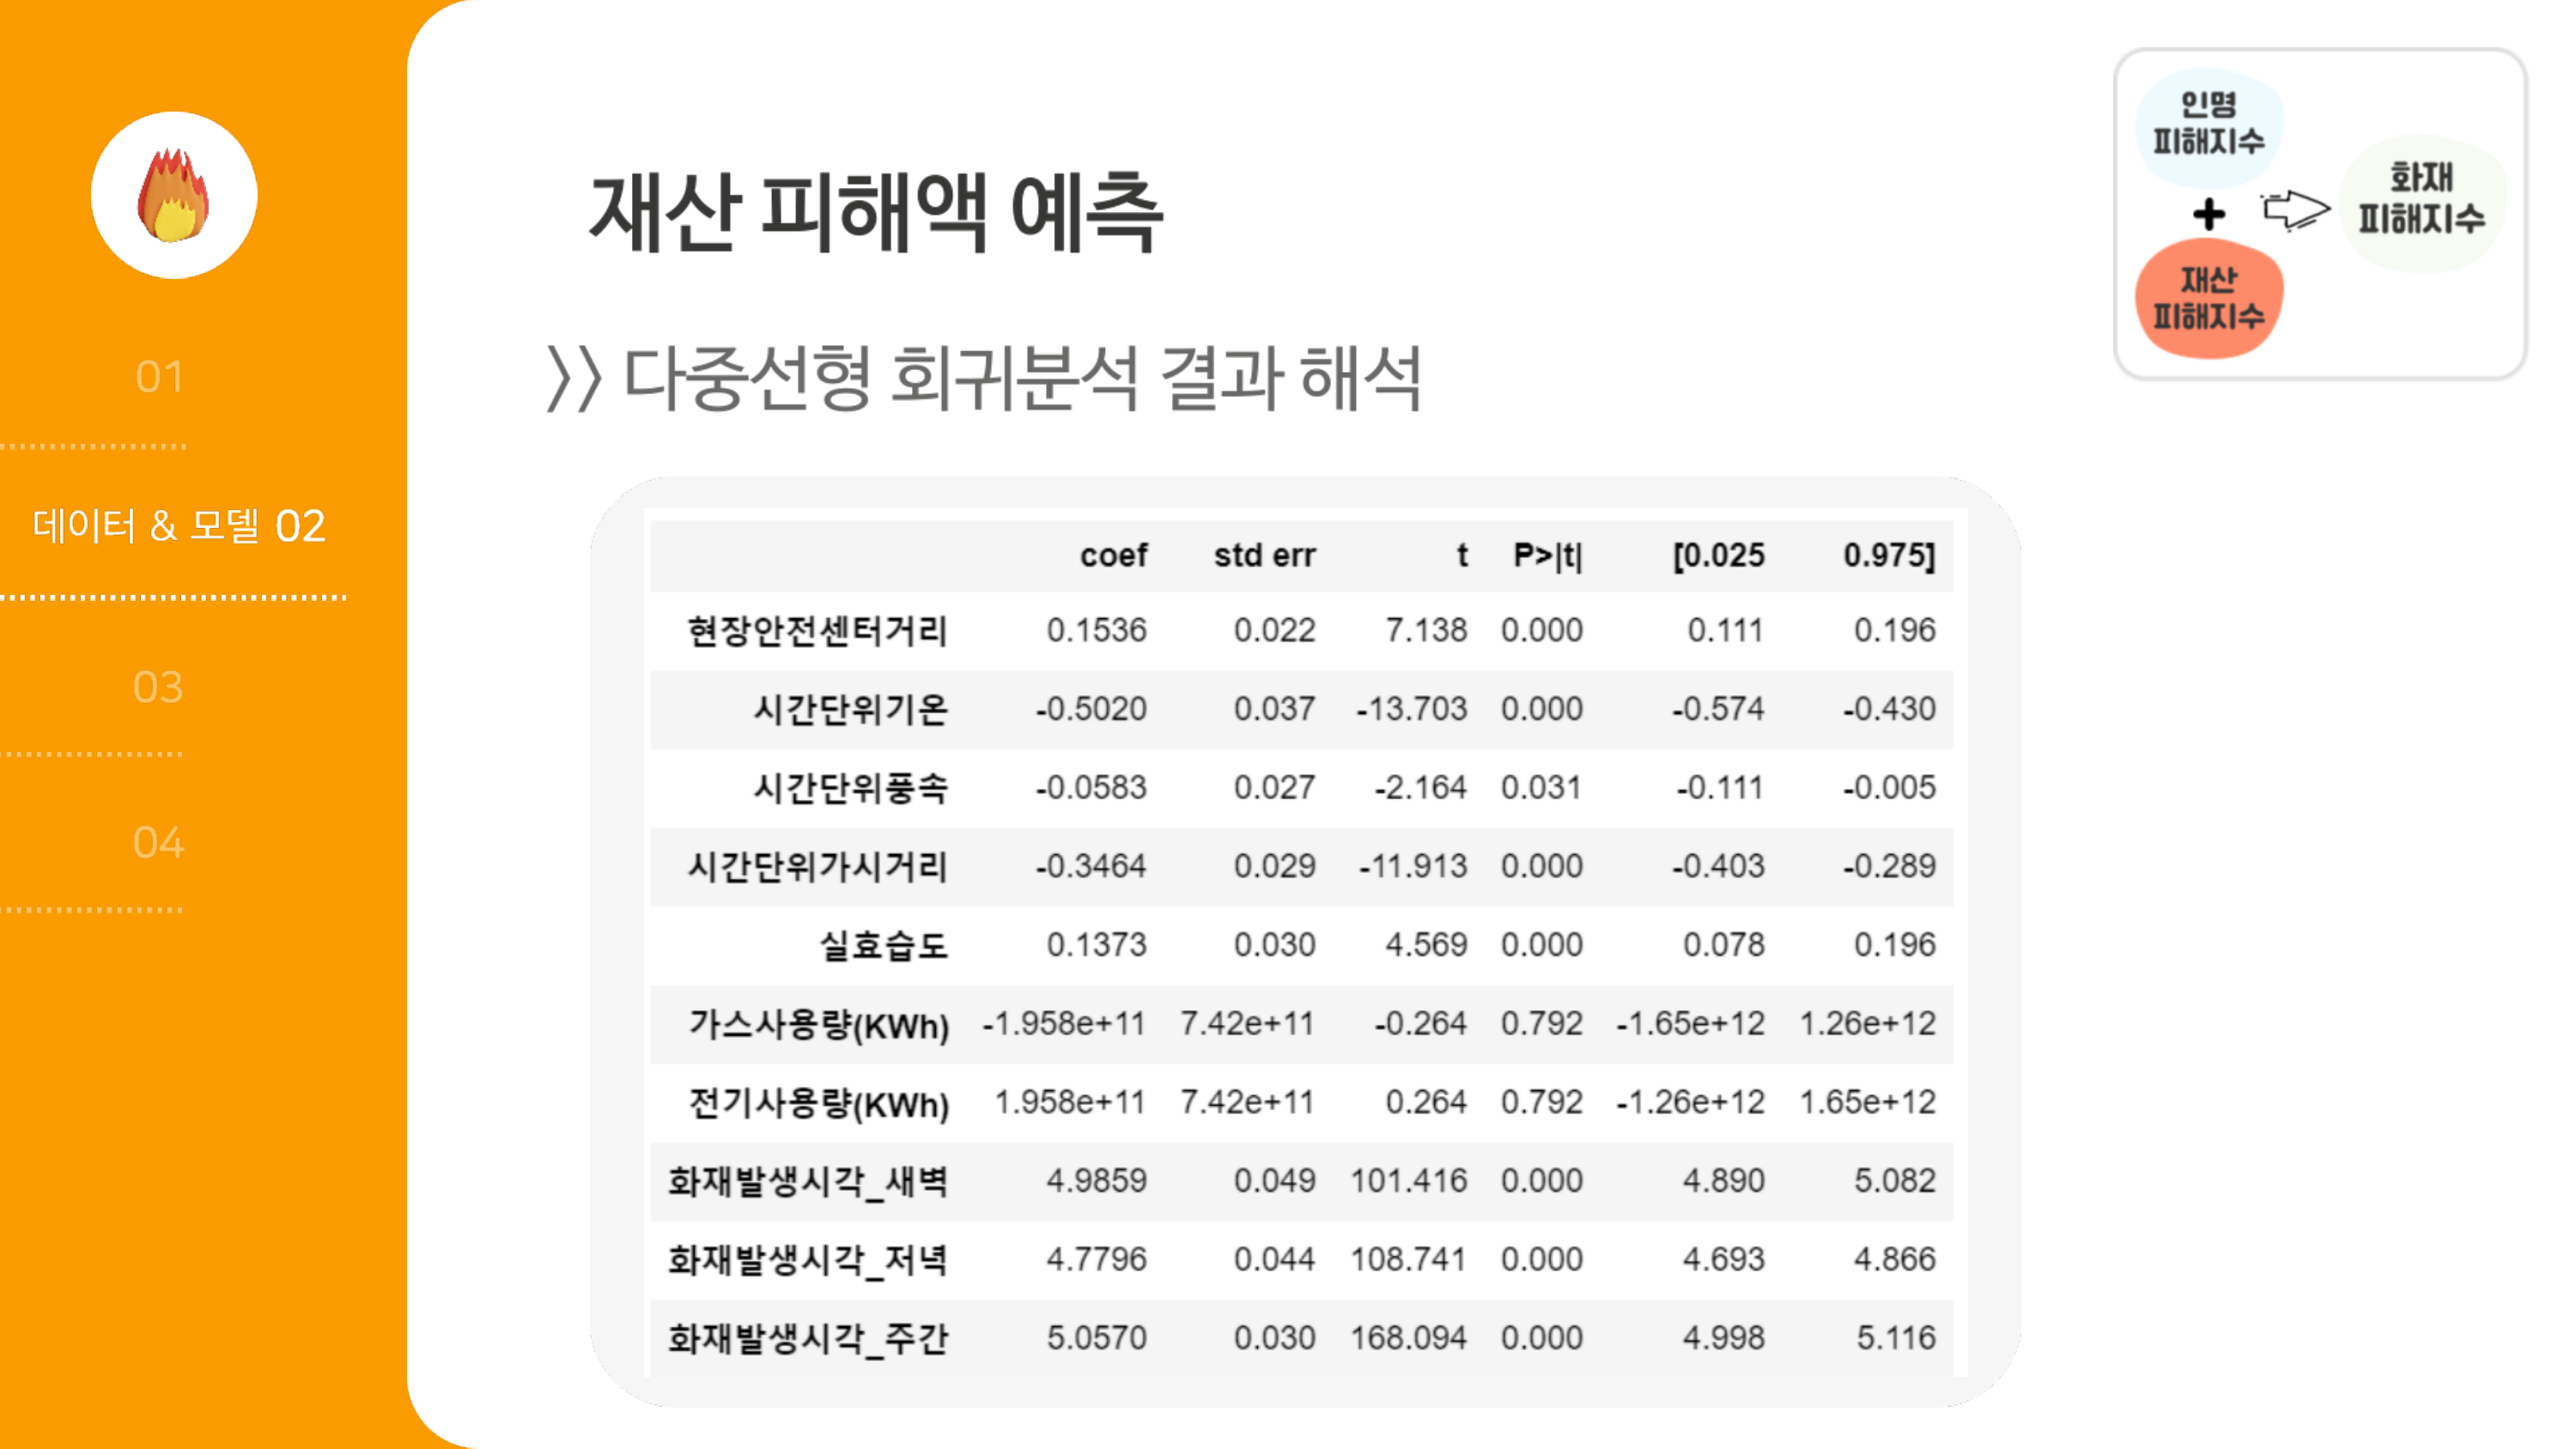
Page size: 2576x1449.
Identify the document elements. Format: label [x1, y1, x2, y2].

text_box [0, 595, 346, 601]
text_box [590, 476, 2022, 1408]
text_box [90, 112, 258, 279]
text_box [2113, 47, 2530, 384]
text_box [0, 751, 185, 758]
text_box [0, 907, 185, 913]
text_box [124, 145, 225, 246]
text_box [643, 507, 1968, 1377]
text_box [407, 0, 2576, 1449]
picture [0, 132, 1806, 596]
picture [48, 788, 261, 913]
text_box [0, 444, 48, 450]
picture [48, 633, 258, 757]
